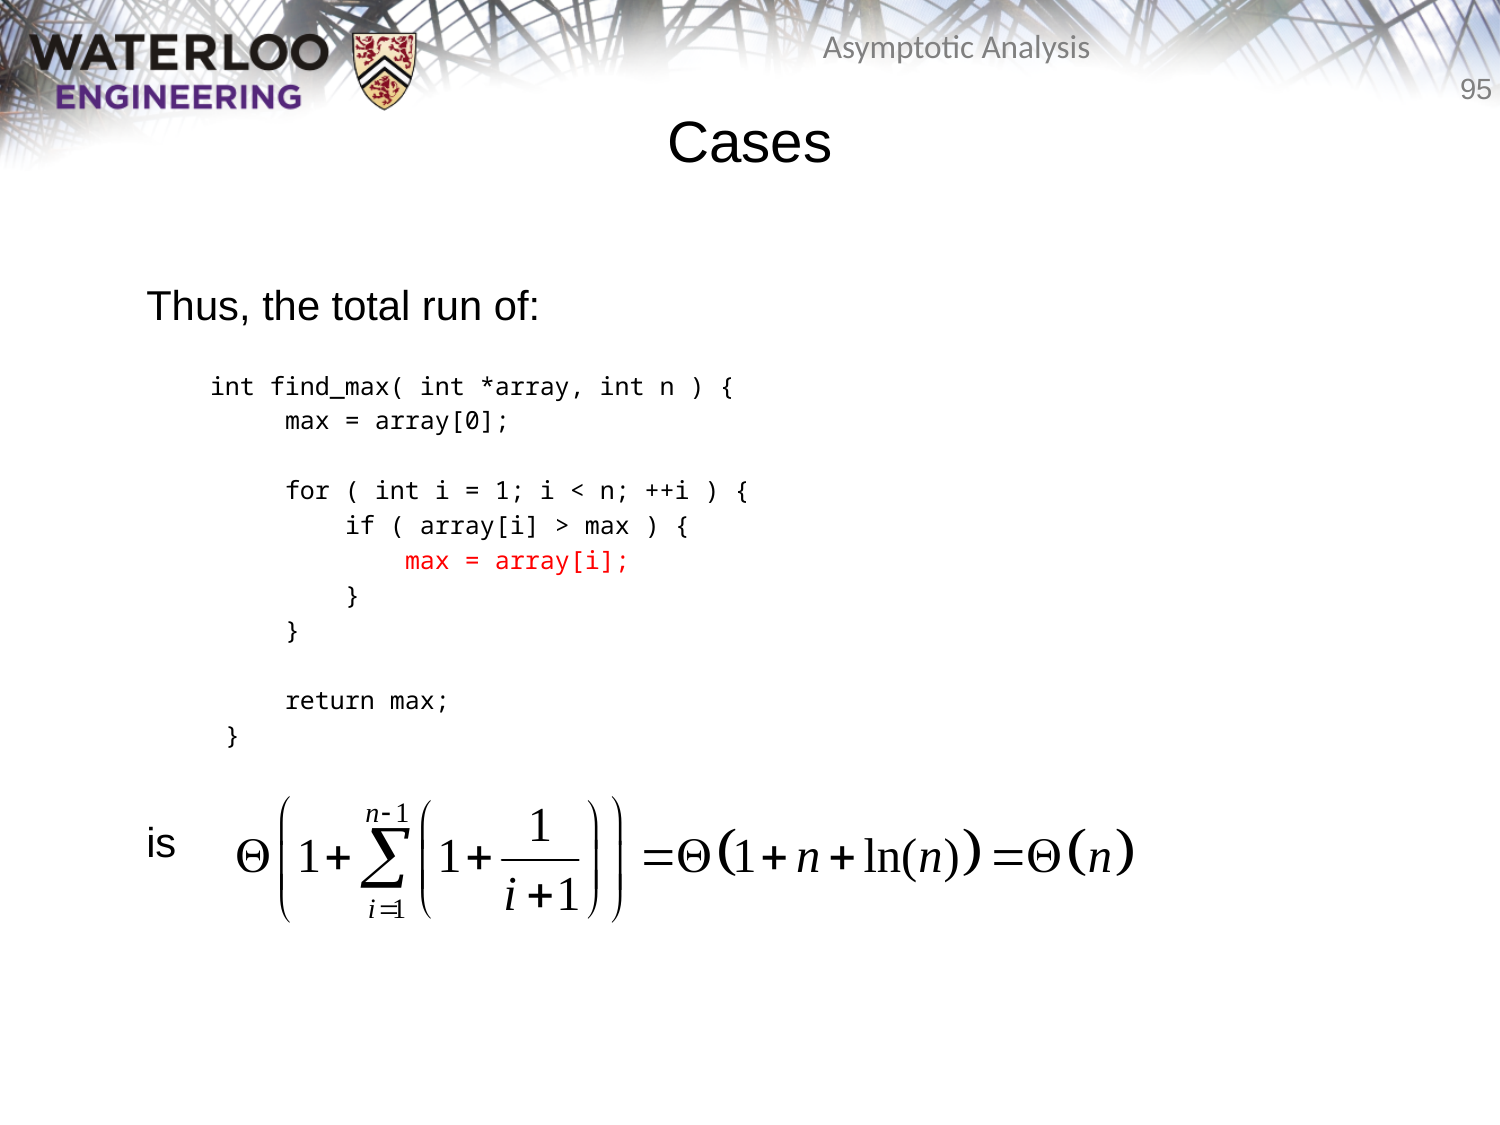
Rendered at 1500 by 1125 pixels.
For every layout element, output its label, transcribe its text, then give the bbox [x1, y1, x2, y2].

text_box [228, 786, 1142, 934]
list Thus, the total run of: int find_max( int *array, int n ) { max = array[0]; for ( int i = 1; i < n; ++i ) { if ( array[i] > max ) { max = array[i]; } } return max; } is [74, 262, 1426, 1006]
title Cases [74, 44, 1426, 233]
picture [0, 0, 1500, 1125]
